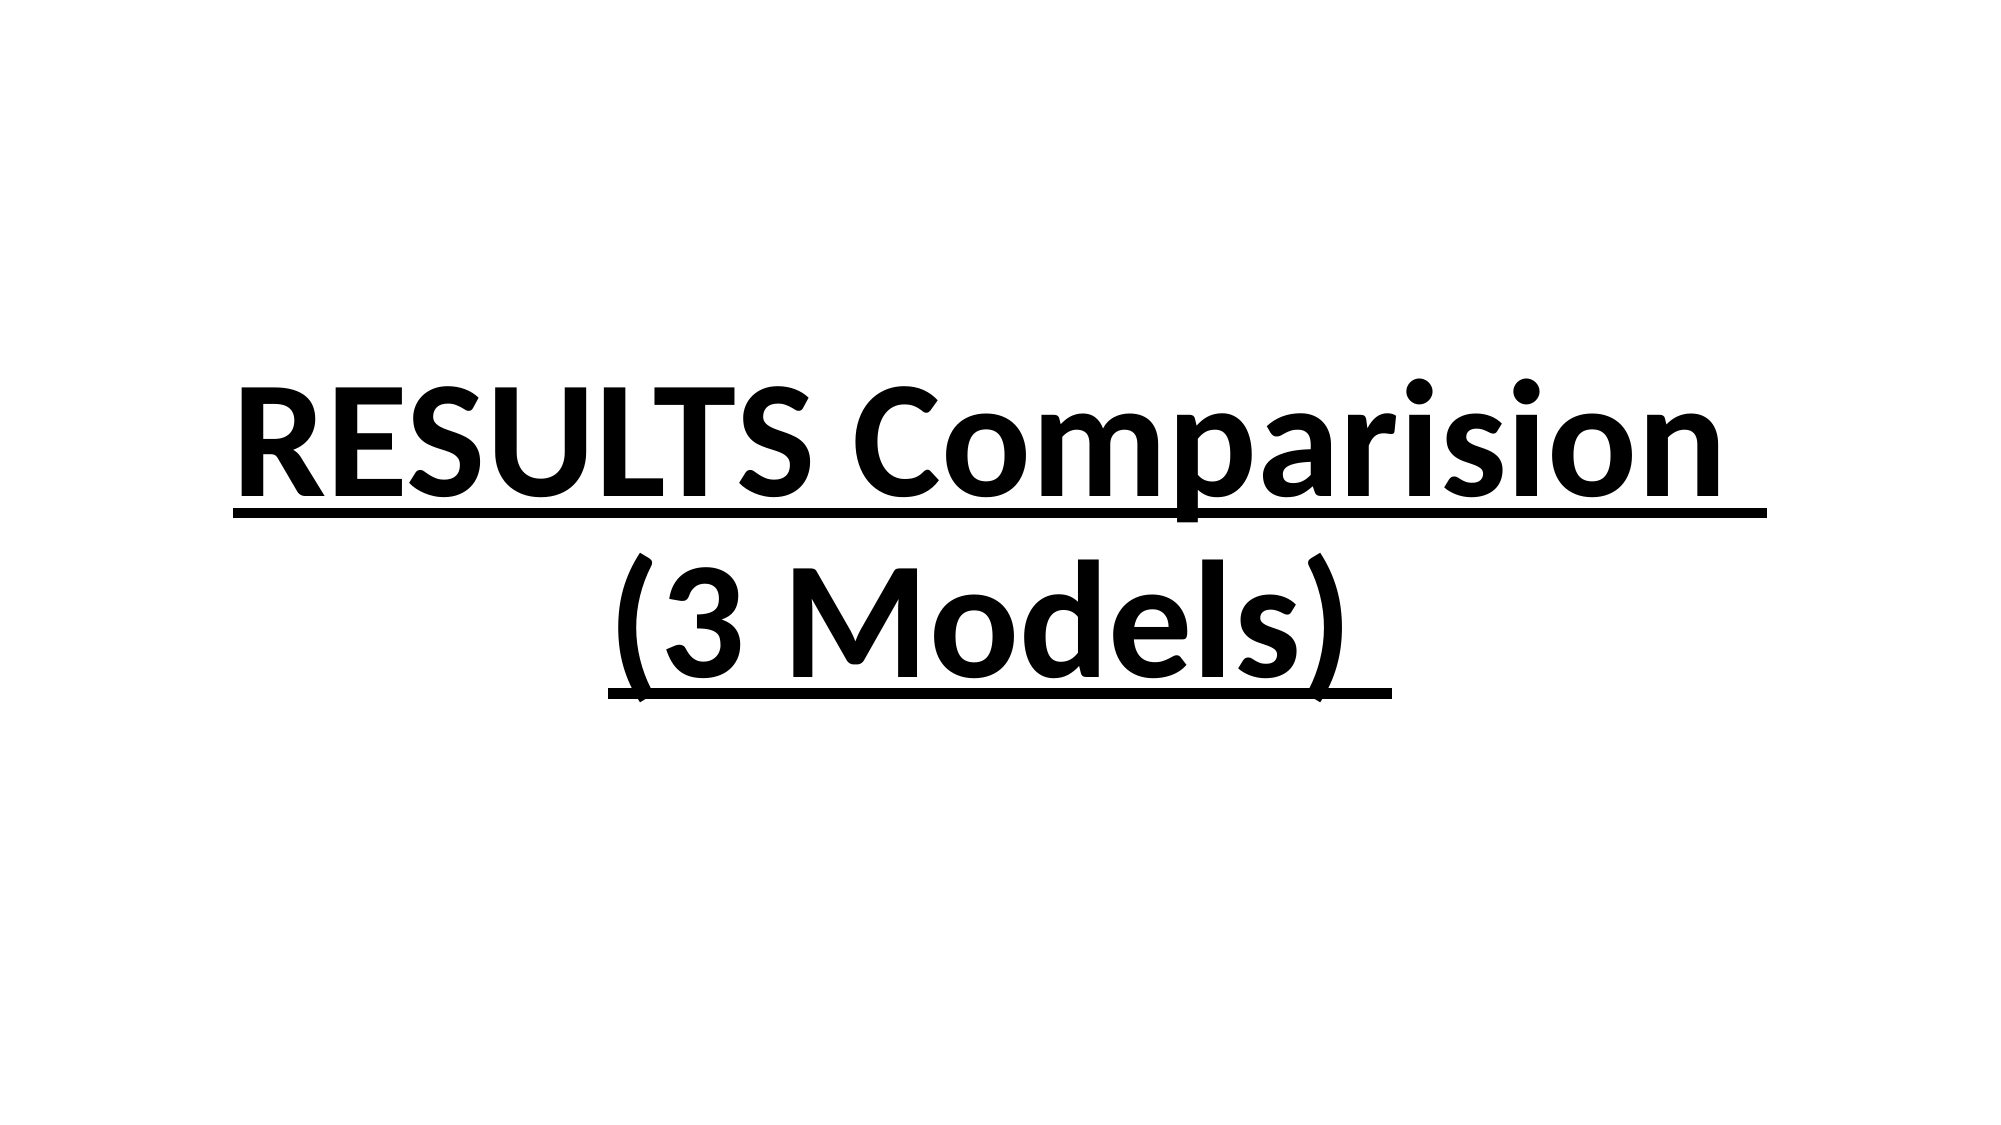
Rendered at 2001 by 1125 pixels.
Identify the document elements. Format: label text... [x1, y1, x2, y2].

title RESULTS Comparision (3 Models) [18, 304, 1982, 762]
